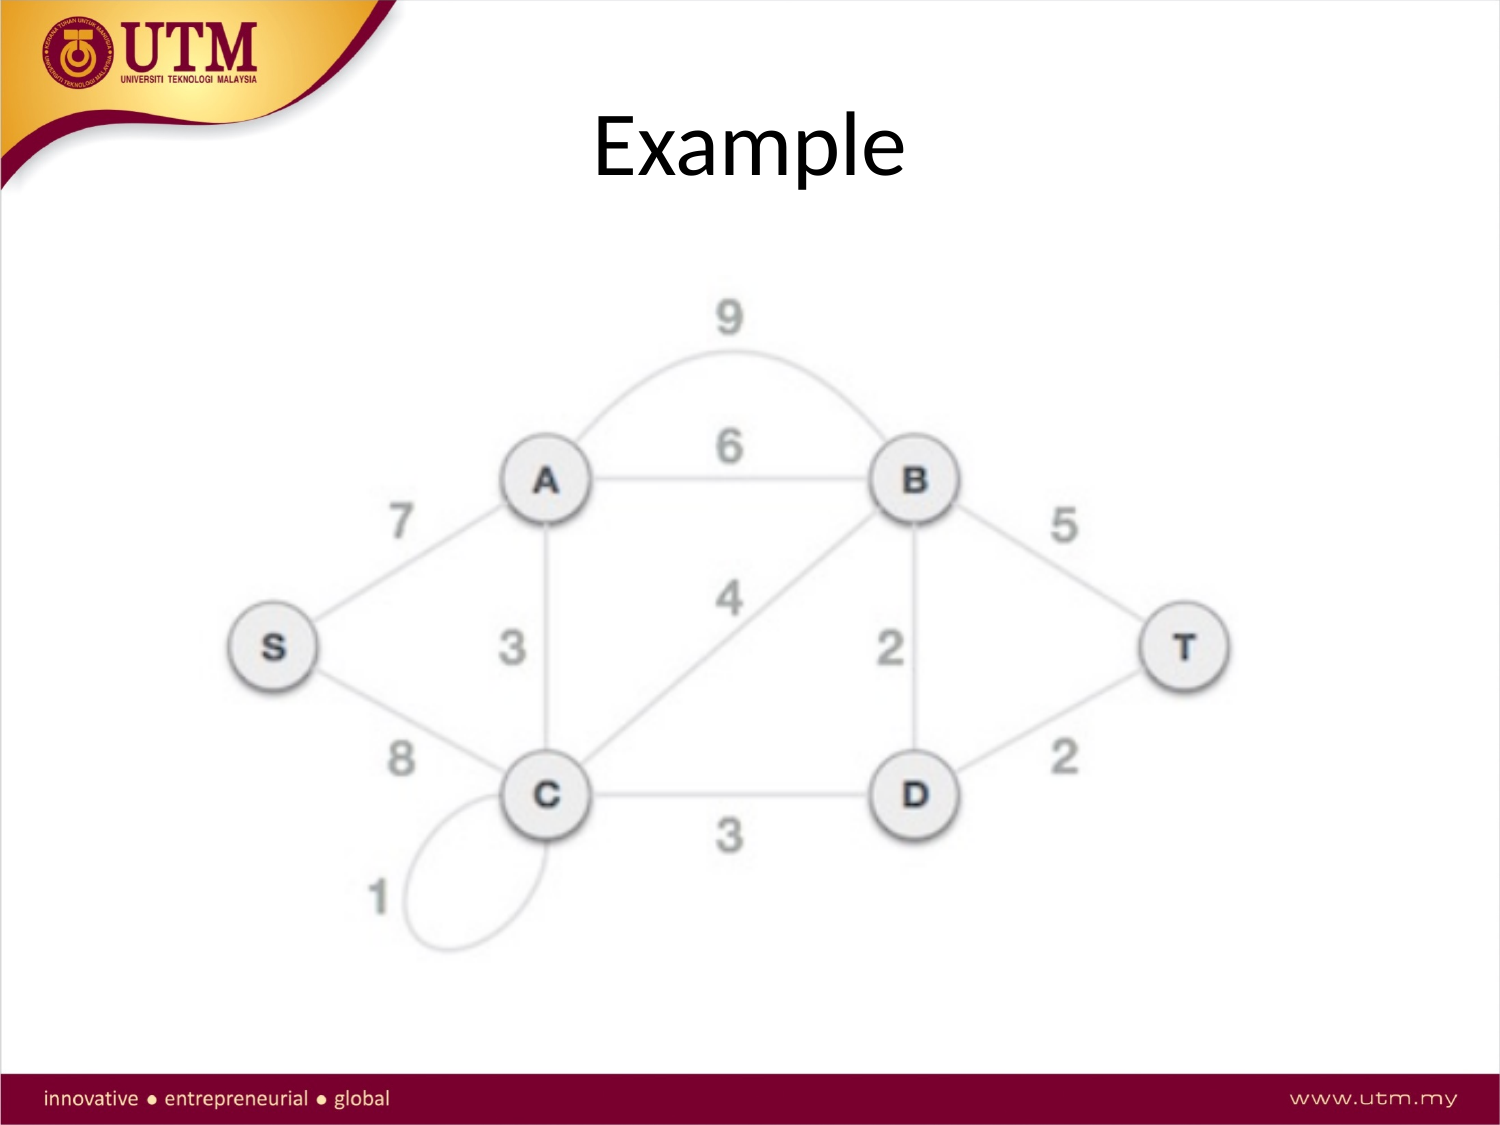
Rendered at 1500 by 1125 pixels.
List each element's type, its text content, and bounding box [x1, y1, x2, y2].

picture [0, 0, 1500, 1125]
title Example [75, 45, 1425, 233]
